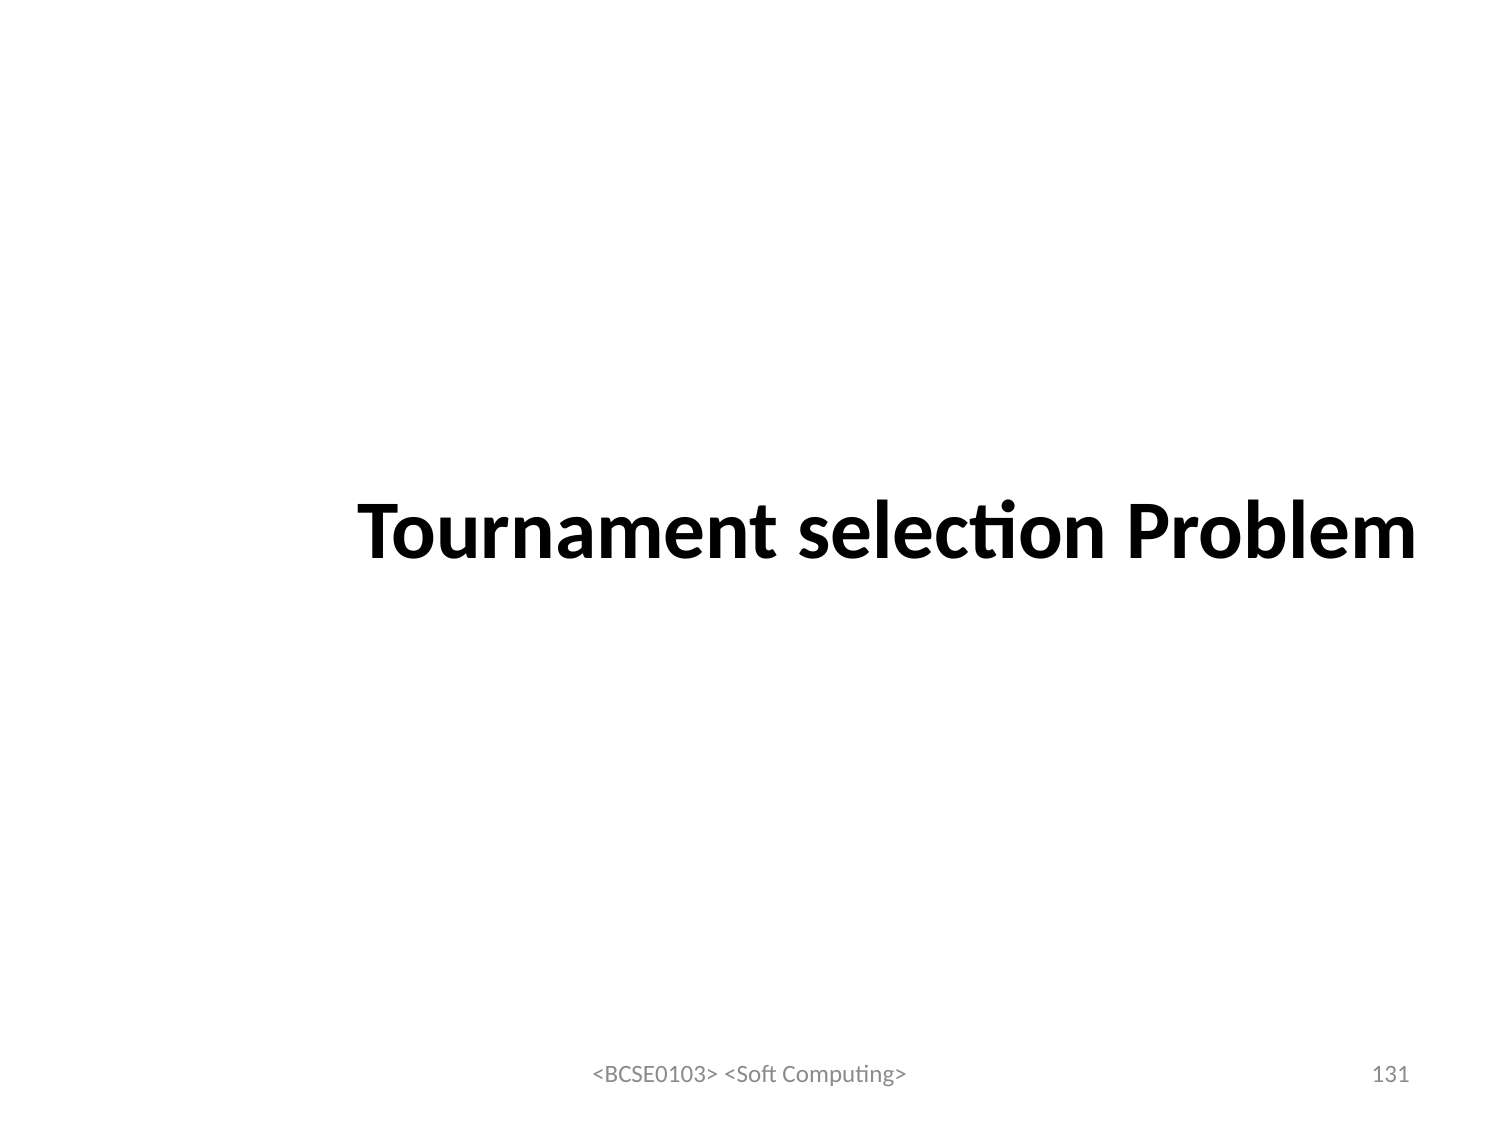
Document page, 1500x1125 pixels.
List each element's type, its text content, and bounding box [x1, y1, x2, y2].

slide_number 131 [1074, 1042, 1425, 1103]
text_box Tournament selection Problem [342, 468, 1435, 583]
footer <BCSE0103> <Soft Computing> [512, 1042, 988, 1103]
